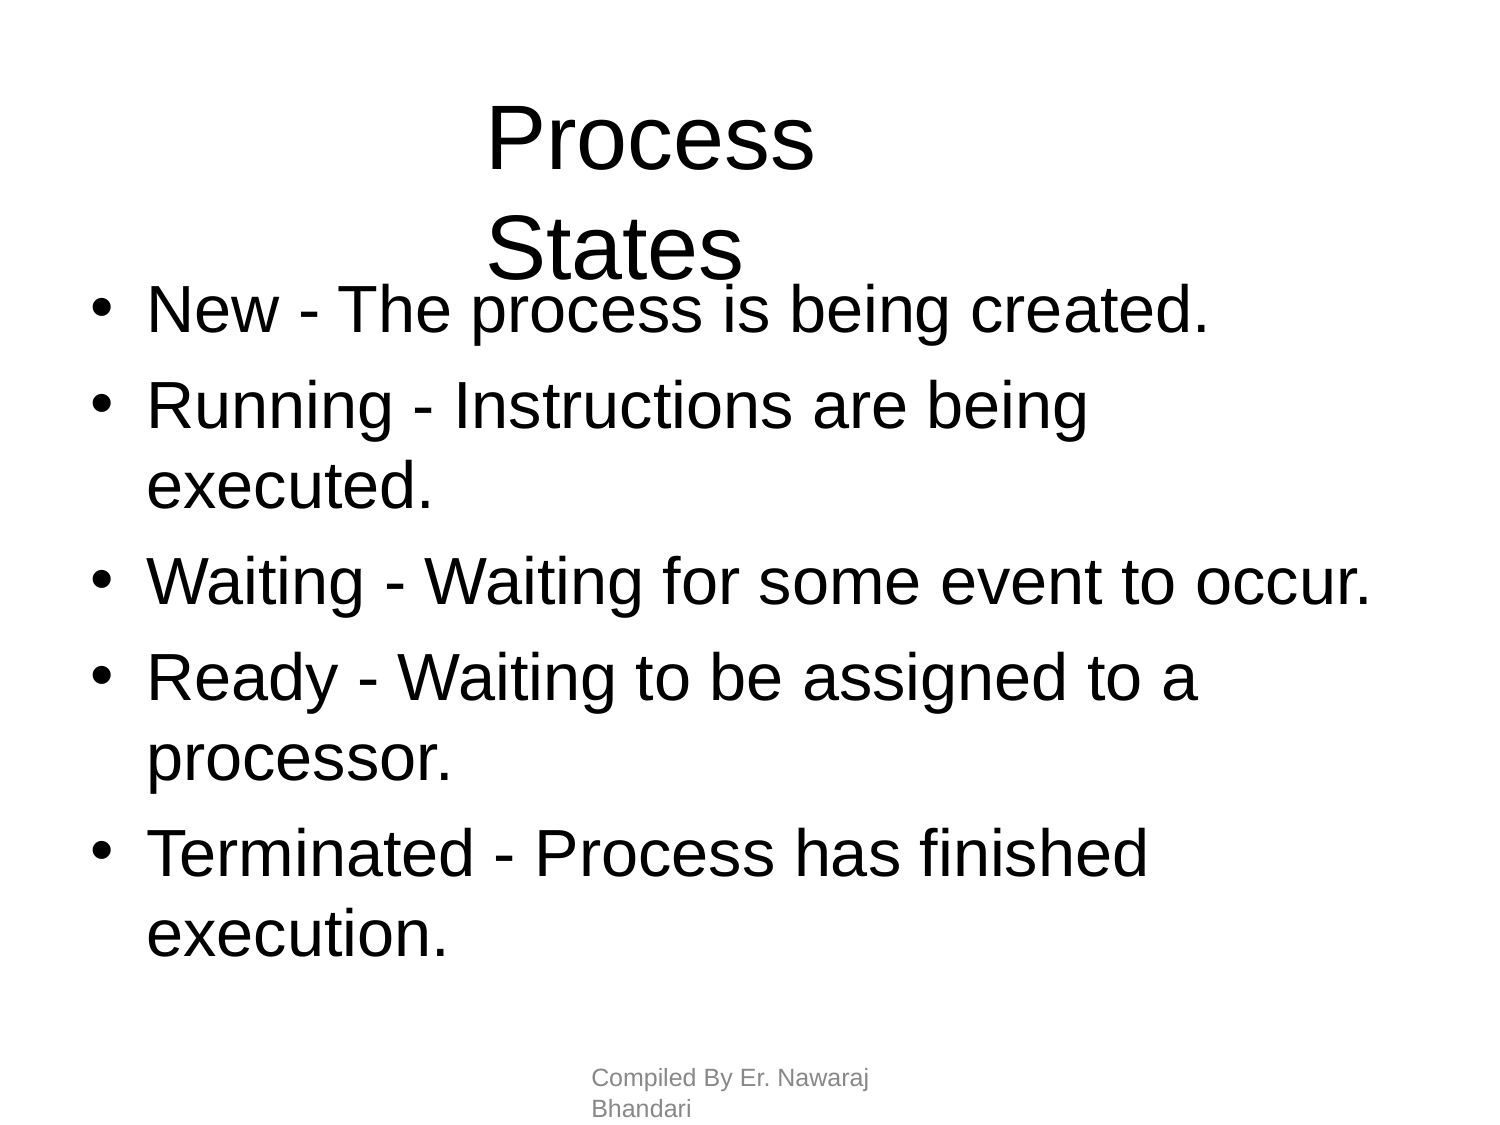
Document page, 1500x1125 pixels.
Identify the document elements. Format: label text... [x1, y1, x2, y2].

footer Compiled By Er. Nawaraj Bhandari [589, 1060, 911, 1125]
title Process States [482, 75, 1018, 247]
text_box New - The process is being created. Running - Instructions are being executed. Waiting - Waiting for some event to occur. Ready - Waiting to be assigned to a processor. Terminated - Process has finished execution. [87, 247, 1387, 970]
